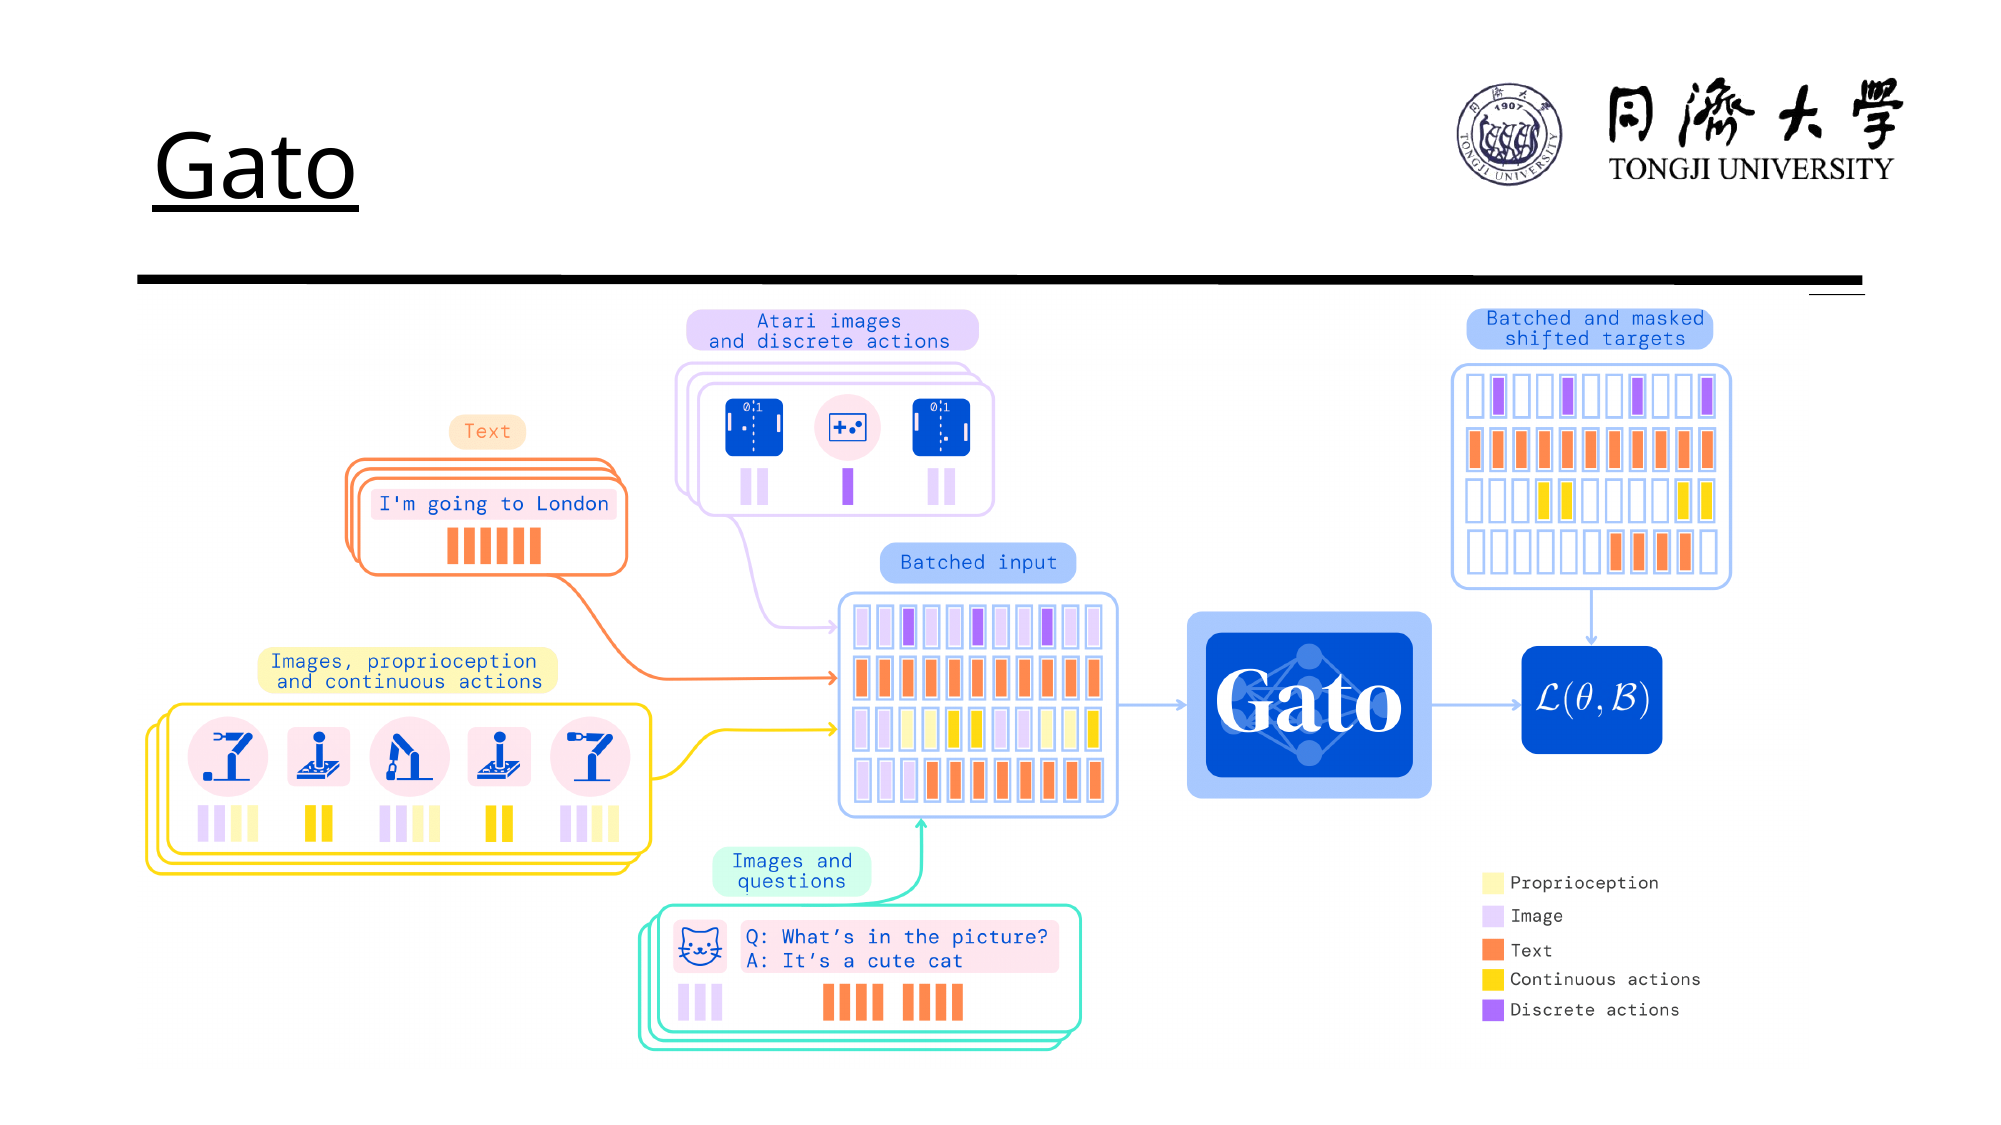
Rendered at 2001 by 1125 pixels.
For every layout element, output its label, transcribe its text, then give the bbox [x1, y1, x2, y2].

picture [1428, 23, 1958, 250]
picture [137, 289, 1809, 1069]
title Gato [137, 59, 1863, 278]
